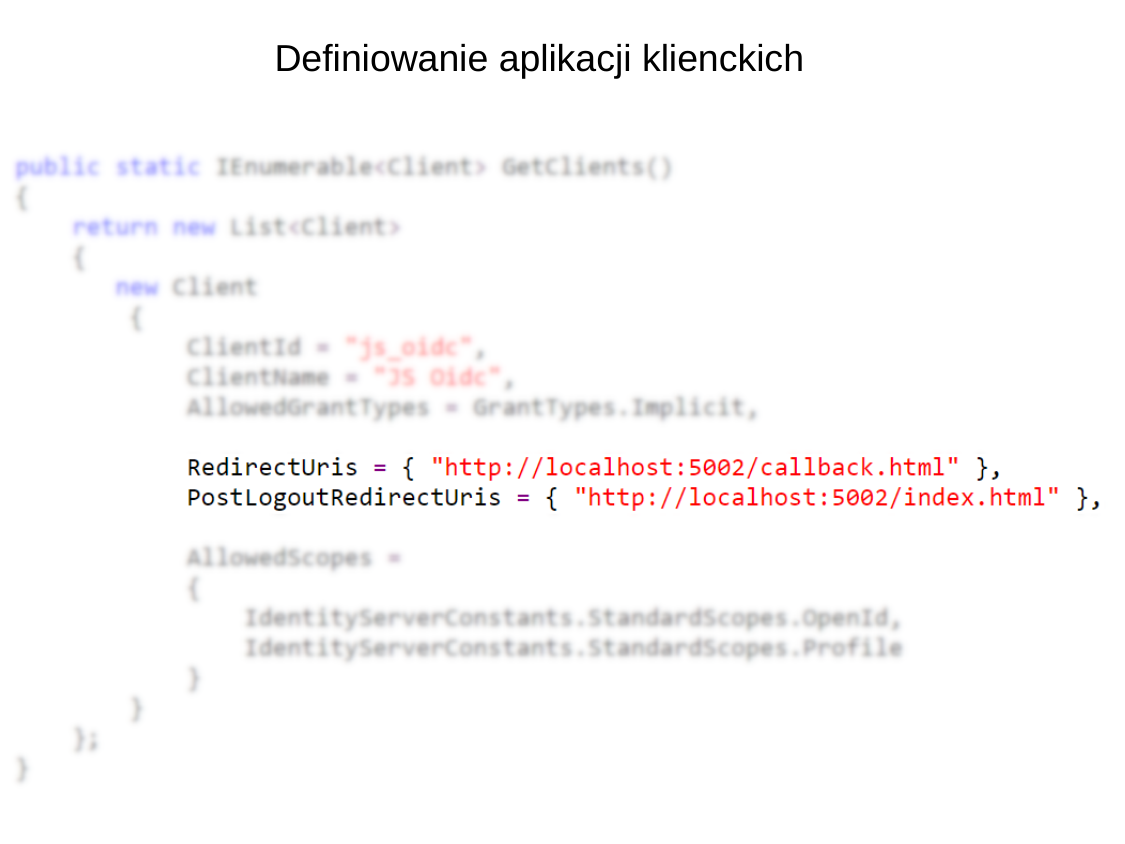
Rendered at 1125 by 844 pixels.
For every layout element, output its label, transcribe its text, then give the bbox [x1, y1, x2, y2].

text_box Definiowanie aplikacji klienckich [259, 26, 1125, 87]
picture [9, 149, 1122, 790]
